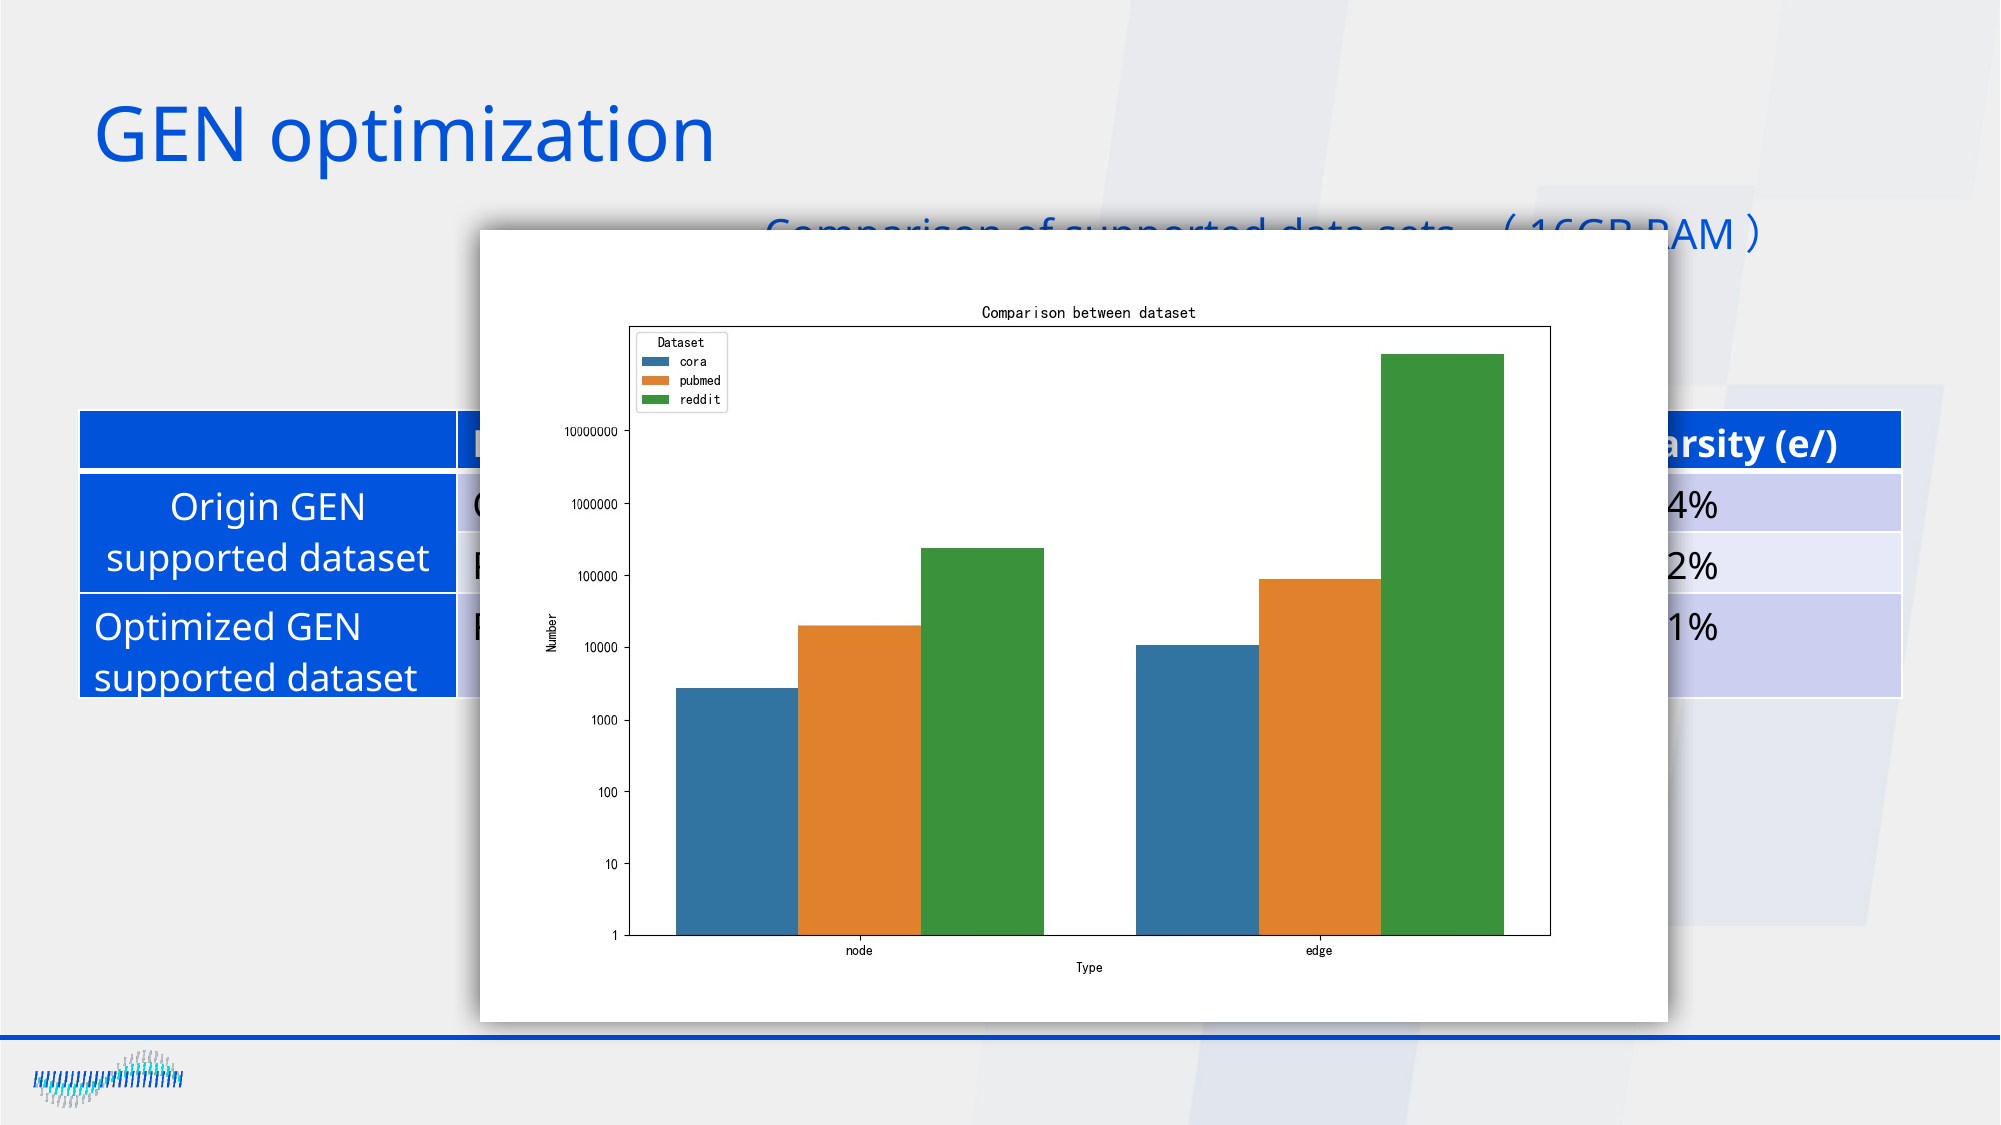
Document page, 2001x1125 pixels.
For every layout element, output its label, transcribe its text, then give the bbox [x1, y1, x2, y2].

text_box GEN optimization [78, 88, 812, 230]
picture [0, 0, 2001, 1125]
text_box Comparison of supported data sets （16GB RAM） [812, 200, 1802, 265]
